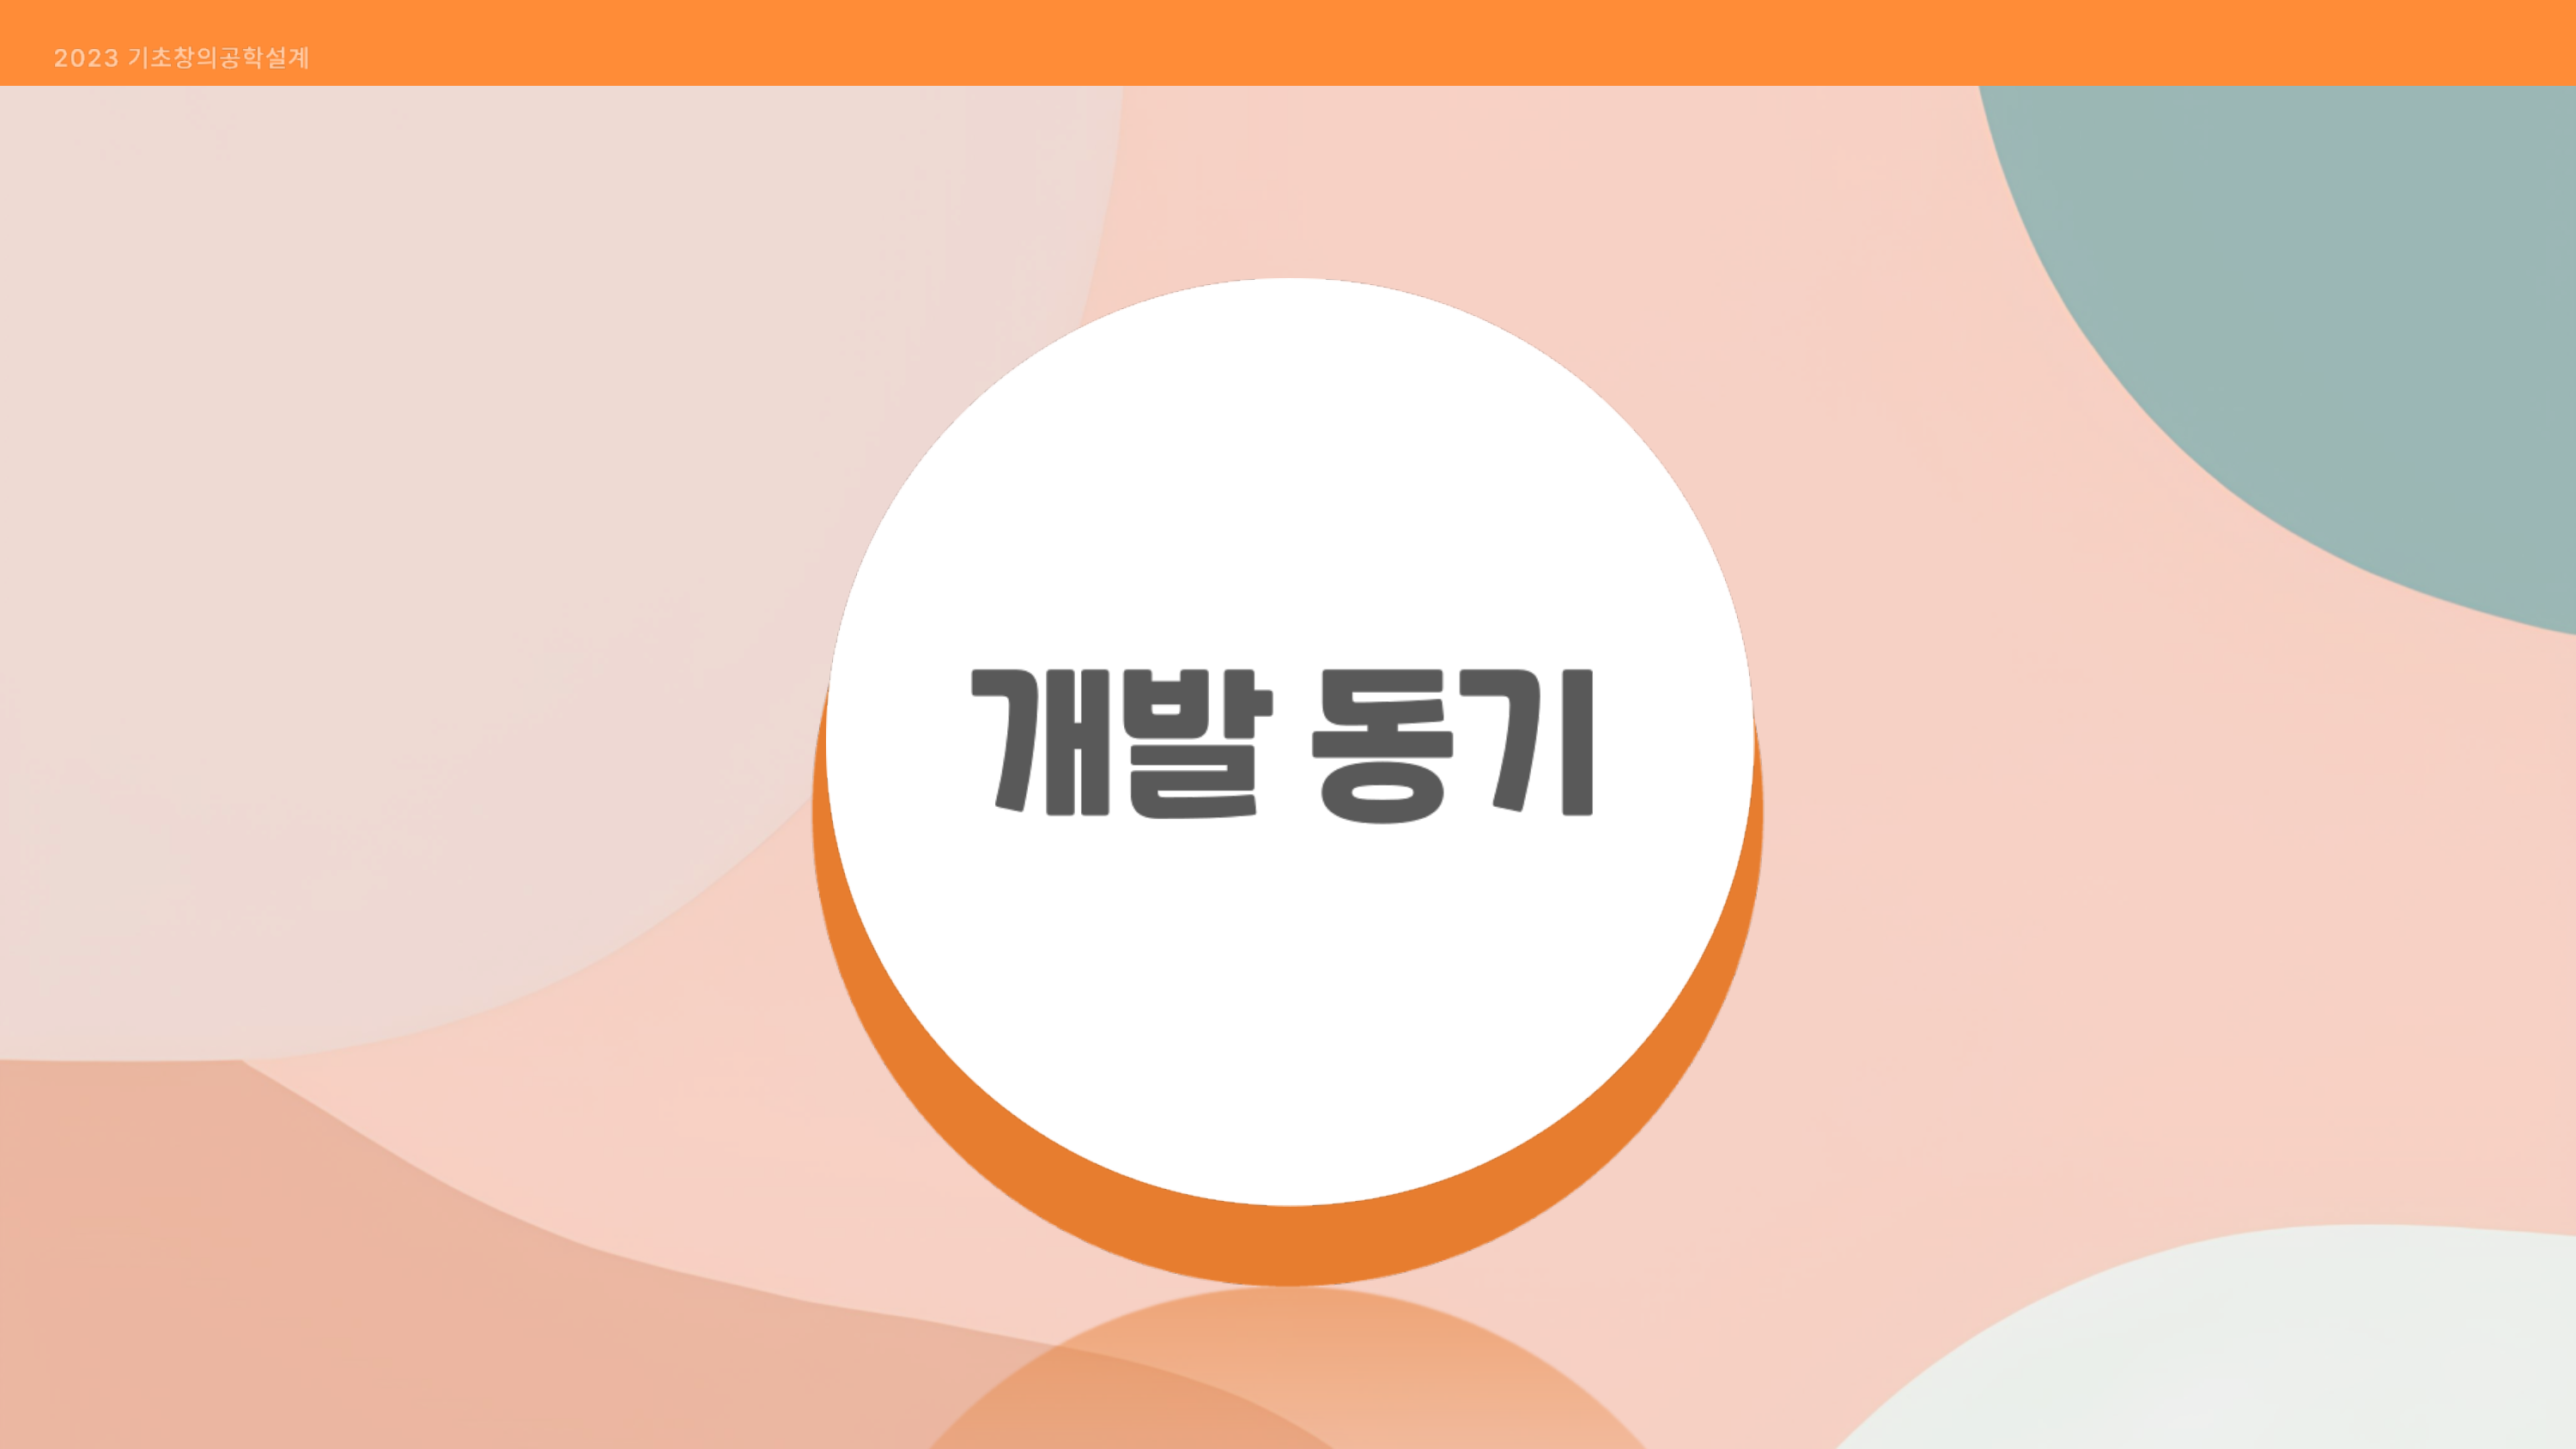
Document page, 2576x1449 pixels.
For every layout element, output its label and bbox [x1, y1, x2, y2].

picture [46, 33, 334, 99]
picture [835, 605, 1786, 1018]
text_box [825, 277, 1756, 1208]
text_box [809, 337, 1767, 1449]
text_box [0, 0, 2576, 87]
text_box [0, 96, 2576, 1449]
